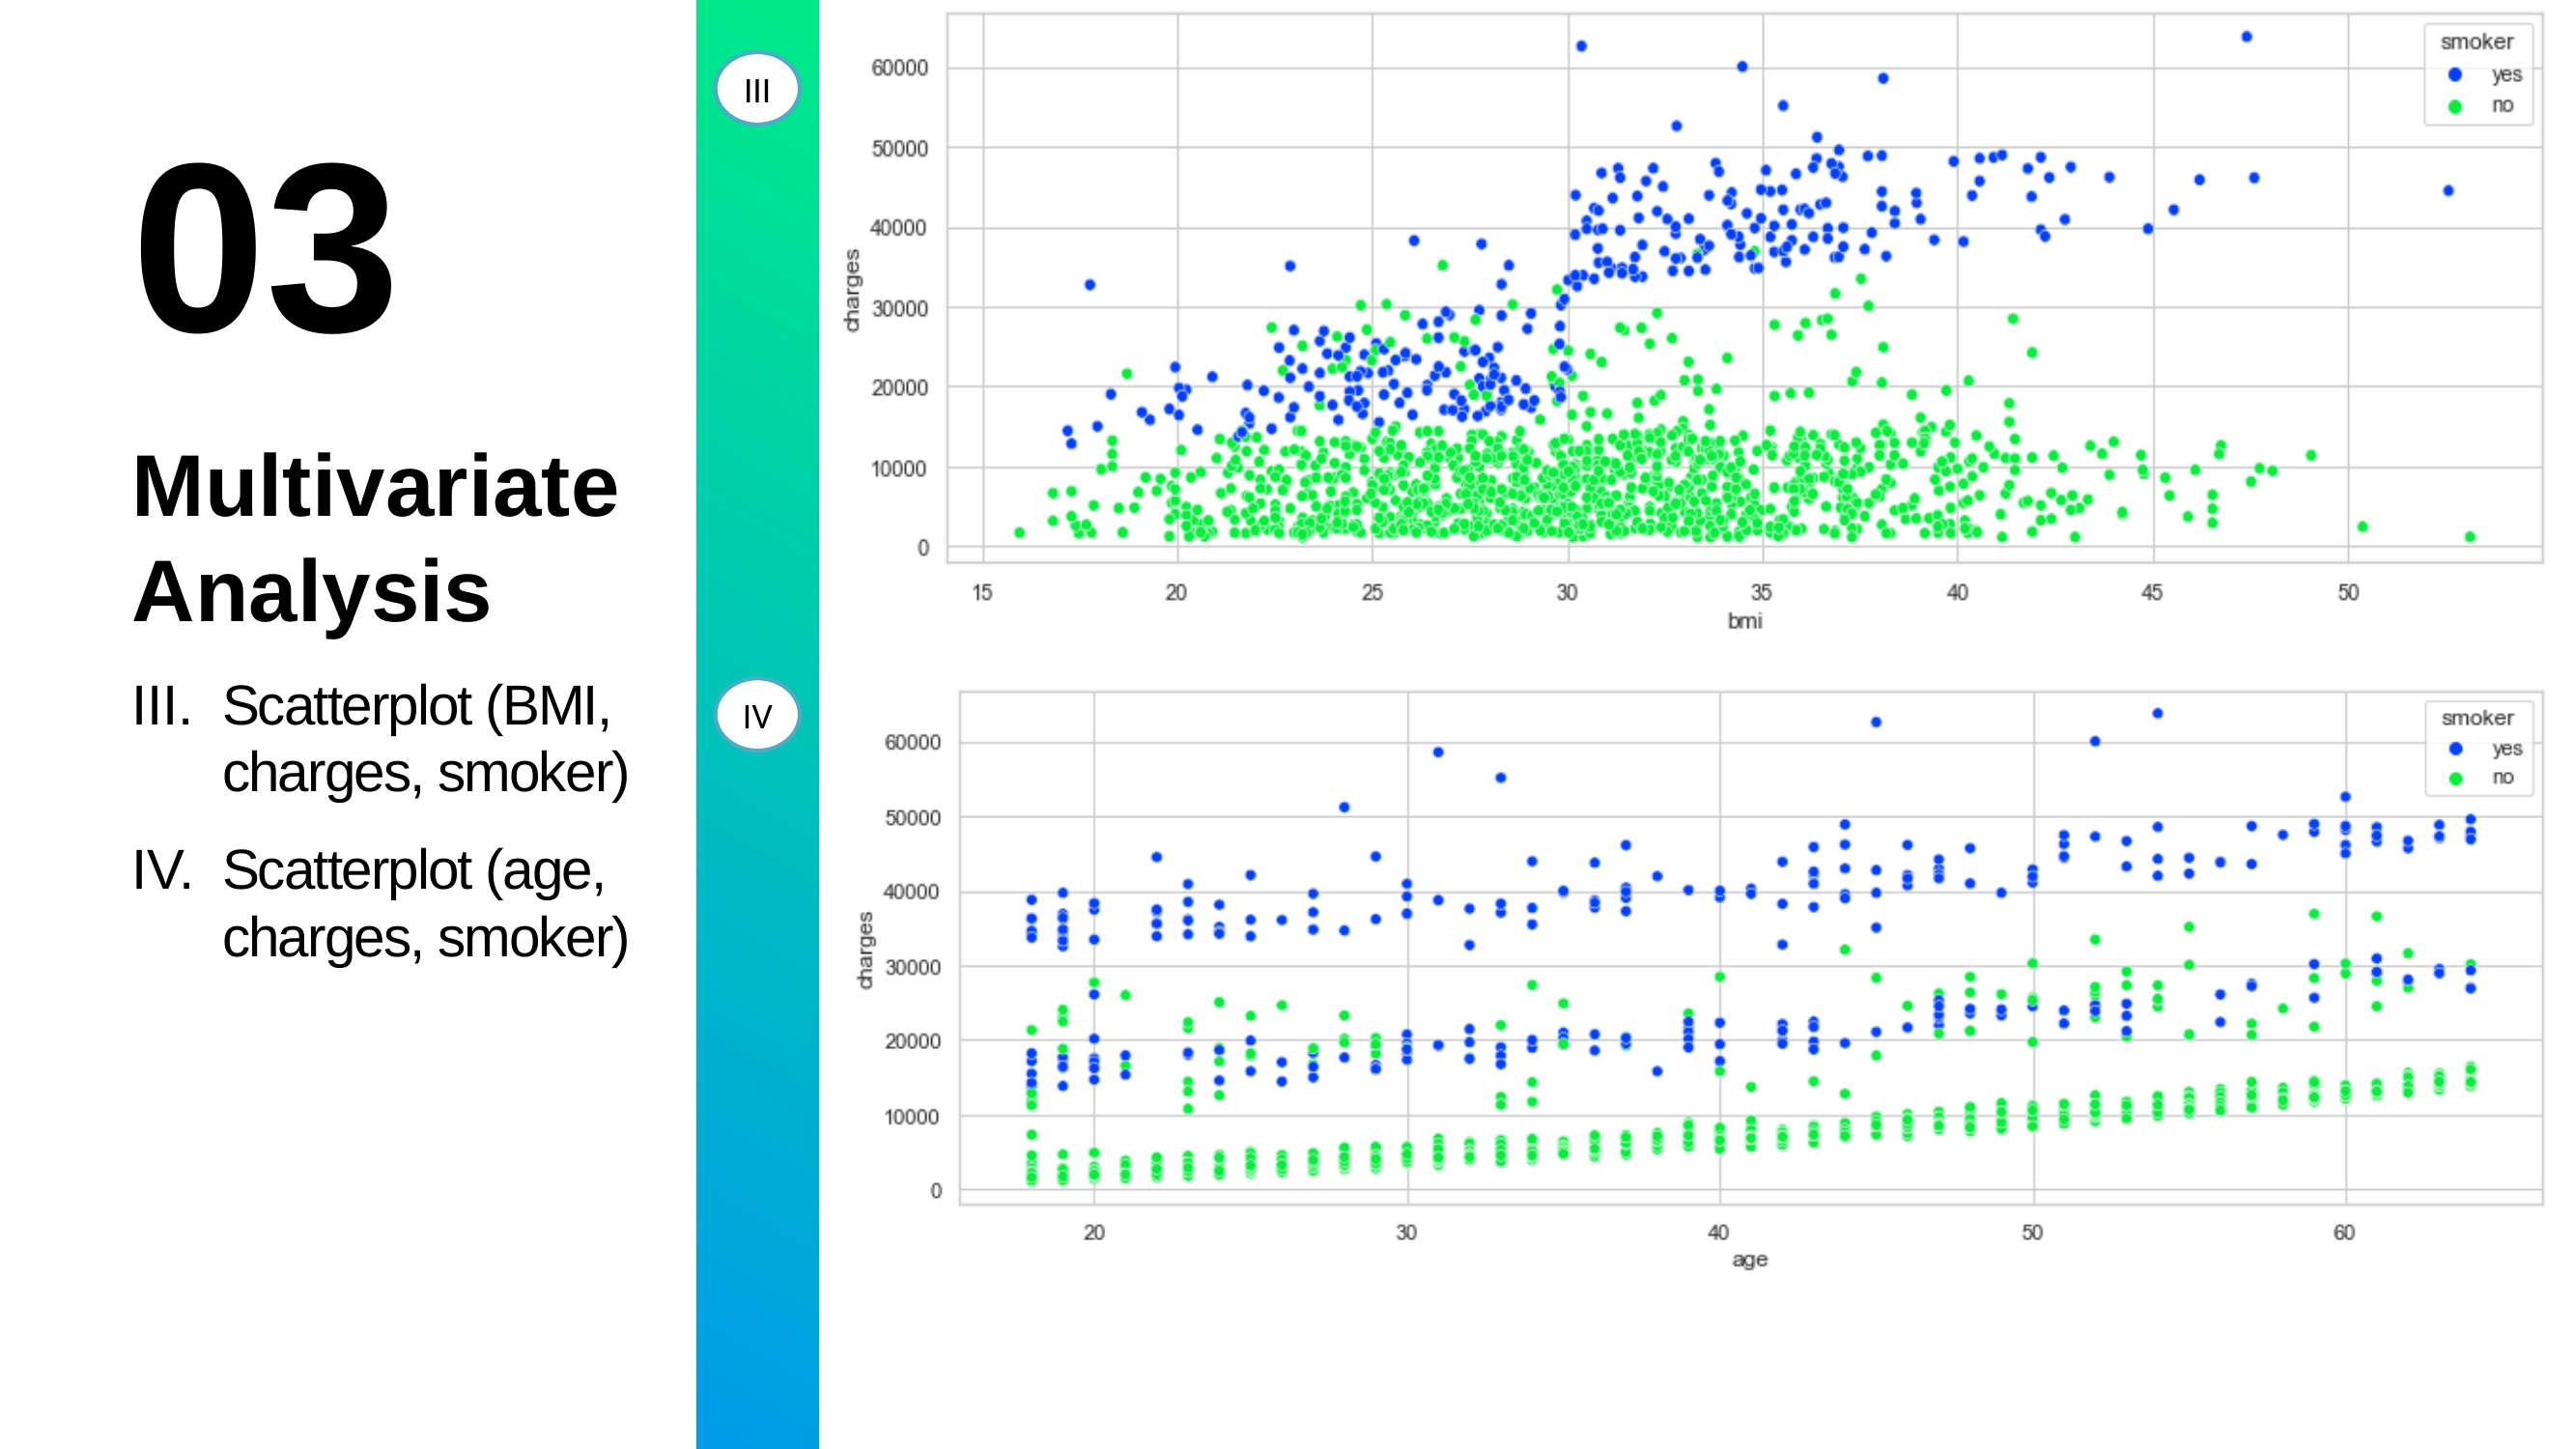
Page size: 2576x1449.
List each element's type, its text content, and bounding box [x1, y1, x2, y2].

text_box [695, 0, 819, 1449]
title 03 [129, 88, 629, 381]
picture [831, 0, 2556, 645]
text_box IV [713, 676, 803, 753]
picture [843, 677, 2556, 1282]
text_box Multivariate Analysis Scatterplot (BMI, charges, smoker) Scatterplot (age, charges, smoker) [129, 381, 810, 968]
text_box III [713, 49, 803, 128]
